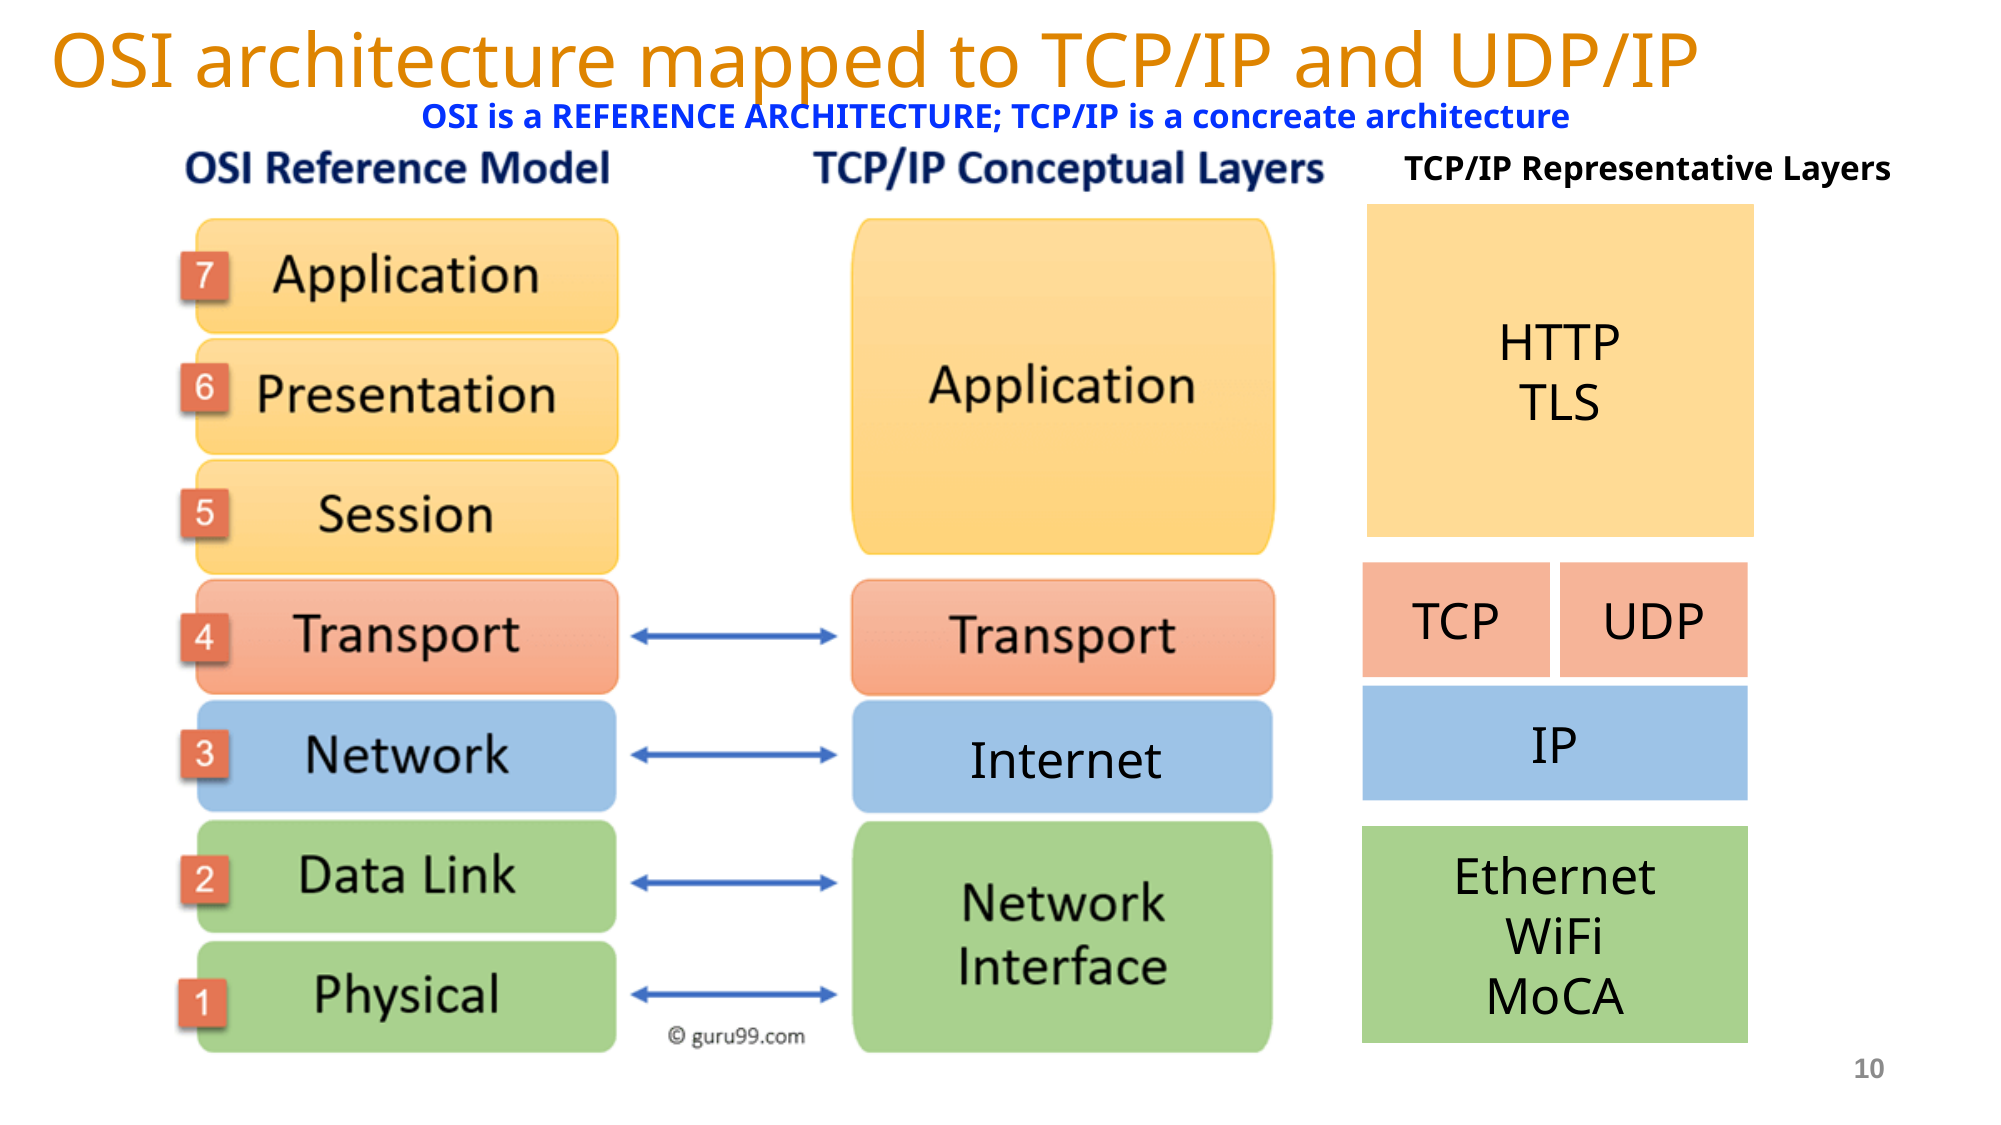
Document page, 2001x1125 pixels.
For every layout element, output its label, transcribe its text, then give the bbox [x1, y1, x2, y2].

text_box UDP [1560, 562, 1748, 678]
text_box OSI is a REFERENCE ARCHITECTURE; TCP/IP is a concreate architecture [240, 92, 1753, 144]
title OSI architecture mapped to TCP/IP and UDP/IP [35, 0, 1965, 115]
text_box Ethernet WiFi MoCA [1362, 826, 1748, 1043]
text_box IP [1362, 685, 1748, 801]
text_box TCP/IP Representative Layers [1345, 144, 1965, 196]
slide_number 10 [1433, 1039, 1900, 1100]
picture [174, 131, 1341, 1073]
text_box TCP [1362, 562, 1550, 678]
text_box HTTP TLS [1367, 204, 1753, 537]
